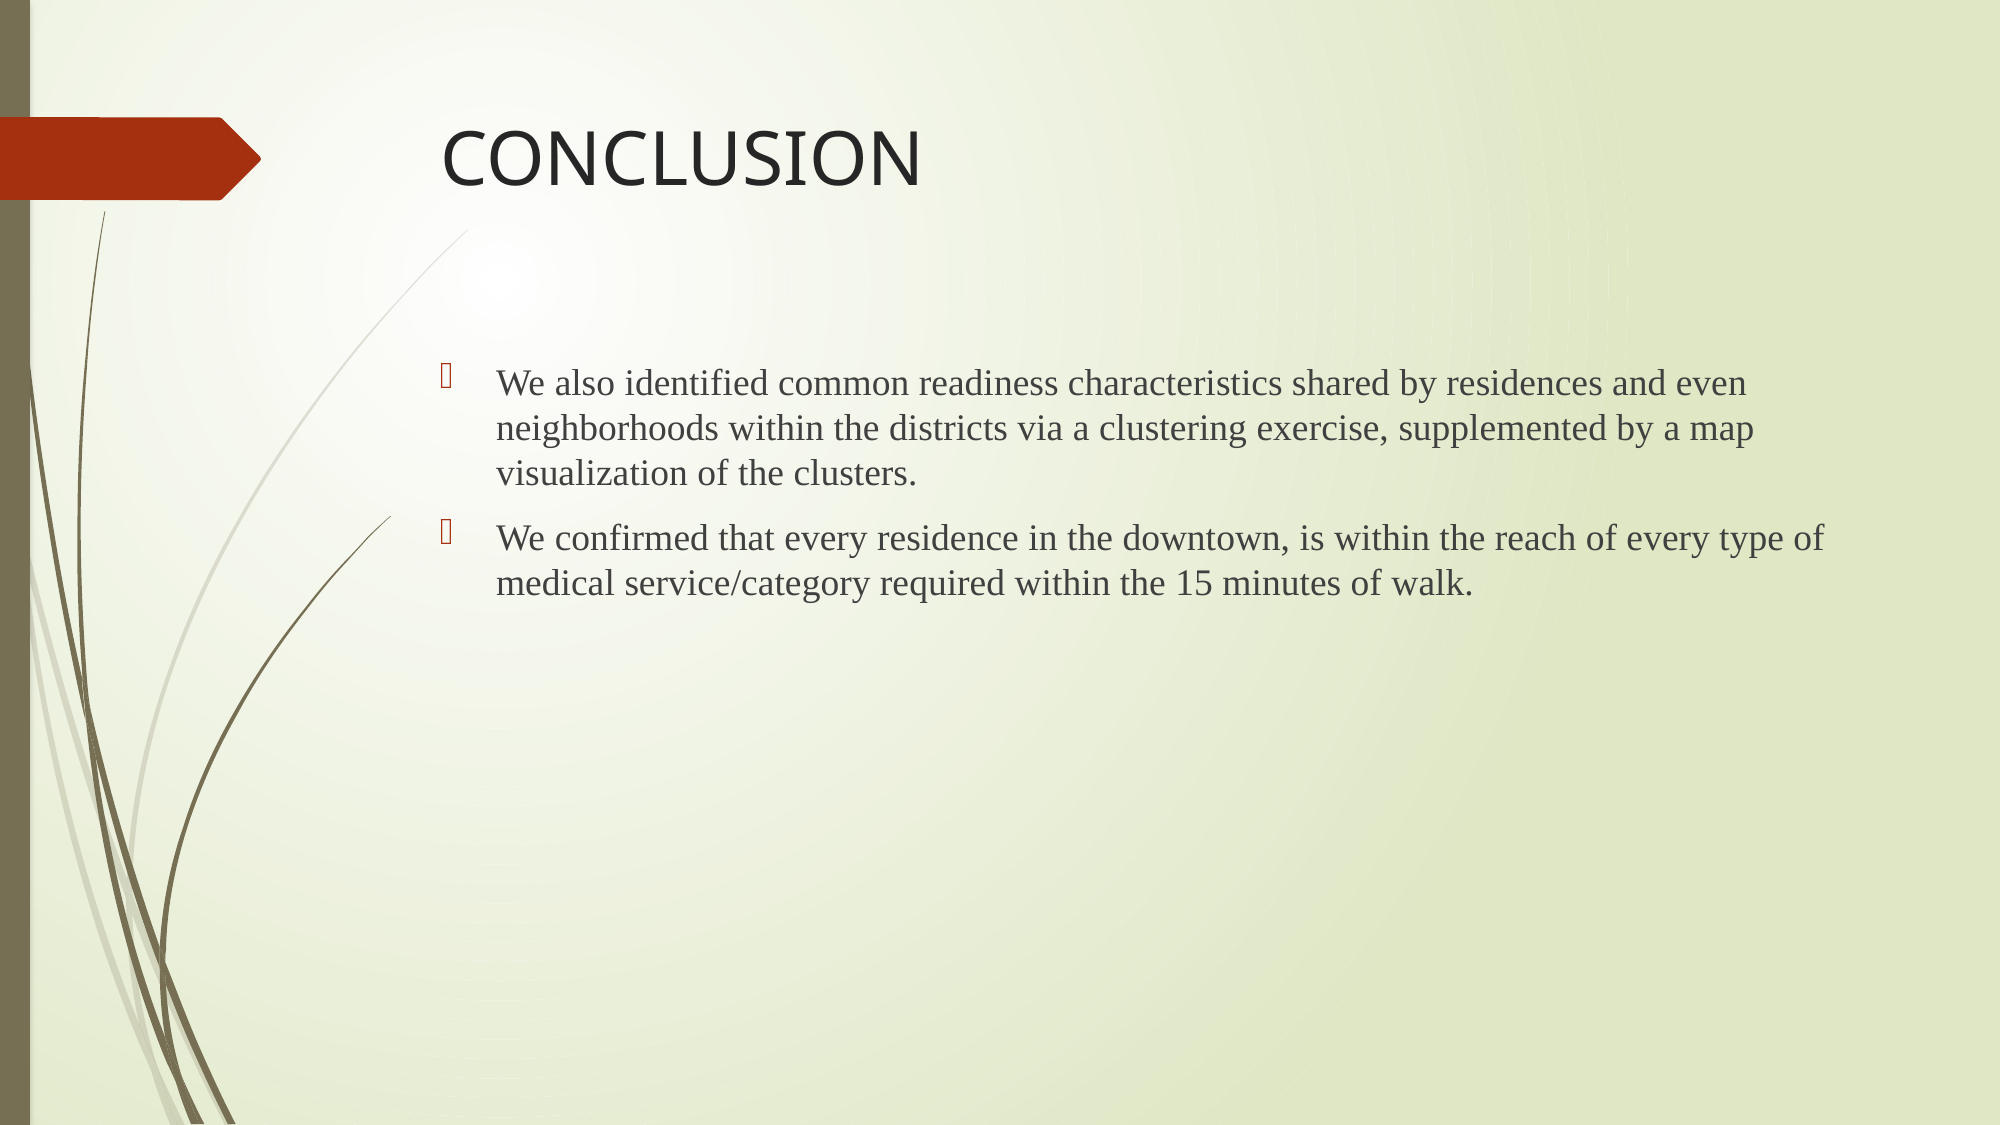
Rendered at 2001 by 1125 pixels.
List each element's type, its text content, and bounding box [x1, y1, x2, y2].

list We also identified common readiness characteristics shared by residences and even neighborhoods within the districts via a clustering exercise, supplemented by a map visualization of the clusters. We confirmed that every residence in the downtown, is within the reach of every type of medical service/category required within the 15 minutes of walk. [424, 350, 1888, 970]
title CONCLUSION [425, 102, 1888, 313]
